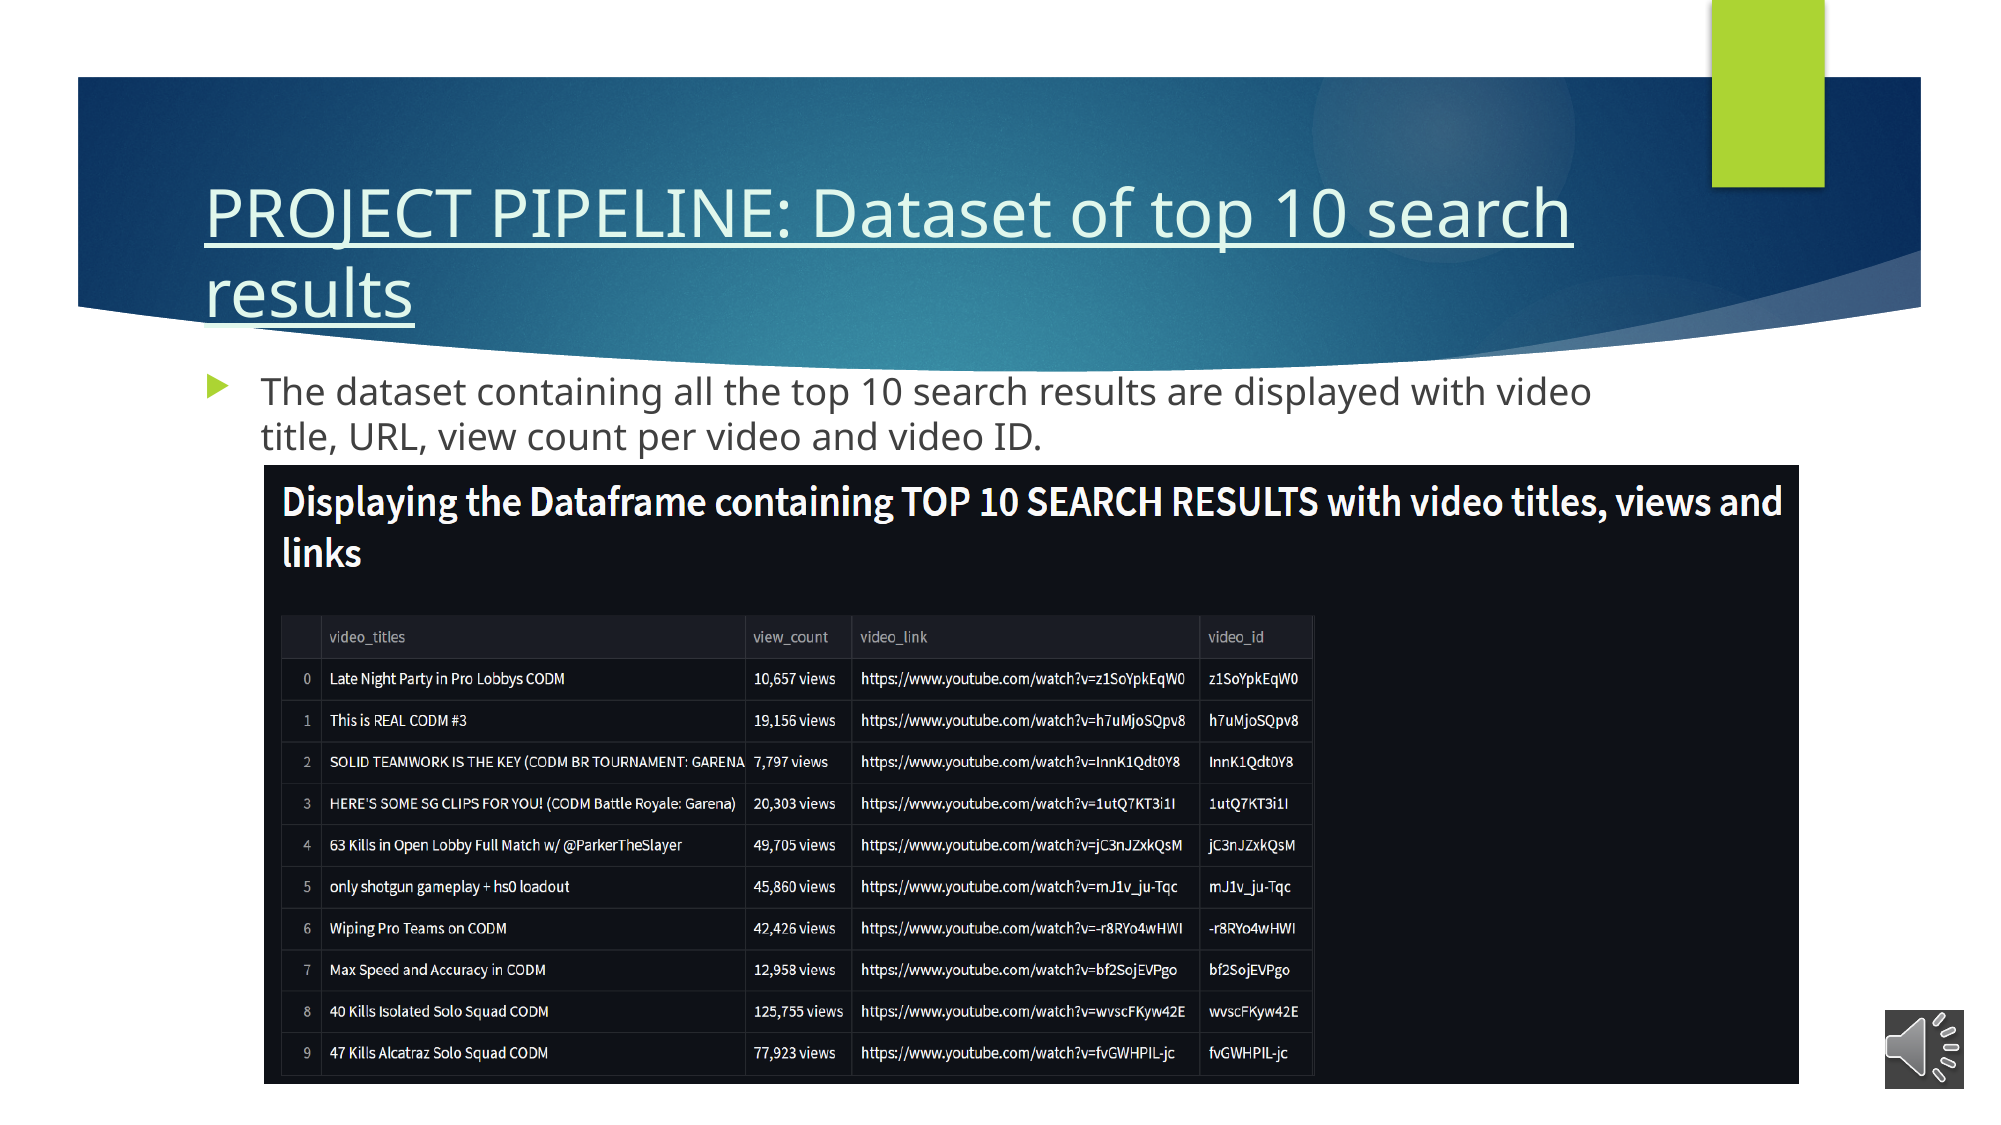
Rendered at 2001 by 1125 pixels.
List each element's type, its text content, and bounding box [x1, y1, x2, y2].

picture [264, 465, 1799, 1084]
picture [1884, 1009, 1965, 1090]
list The dataset containing all the top 10 search results are displayed with video title, URL, view count per video and video ID. [189, 360, 1627, 921]
text_box PROJECT PIPELINE: Dataset of top 10 search results [189, 163, 1772, 339]
